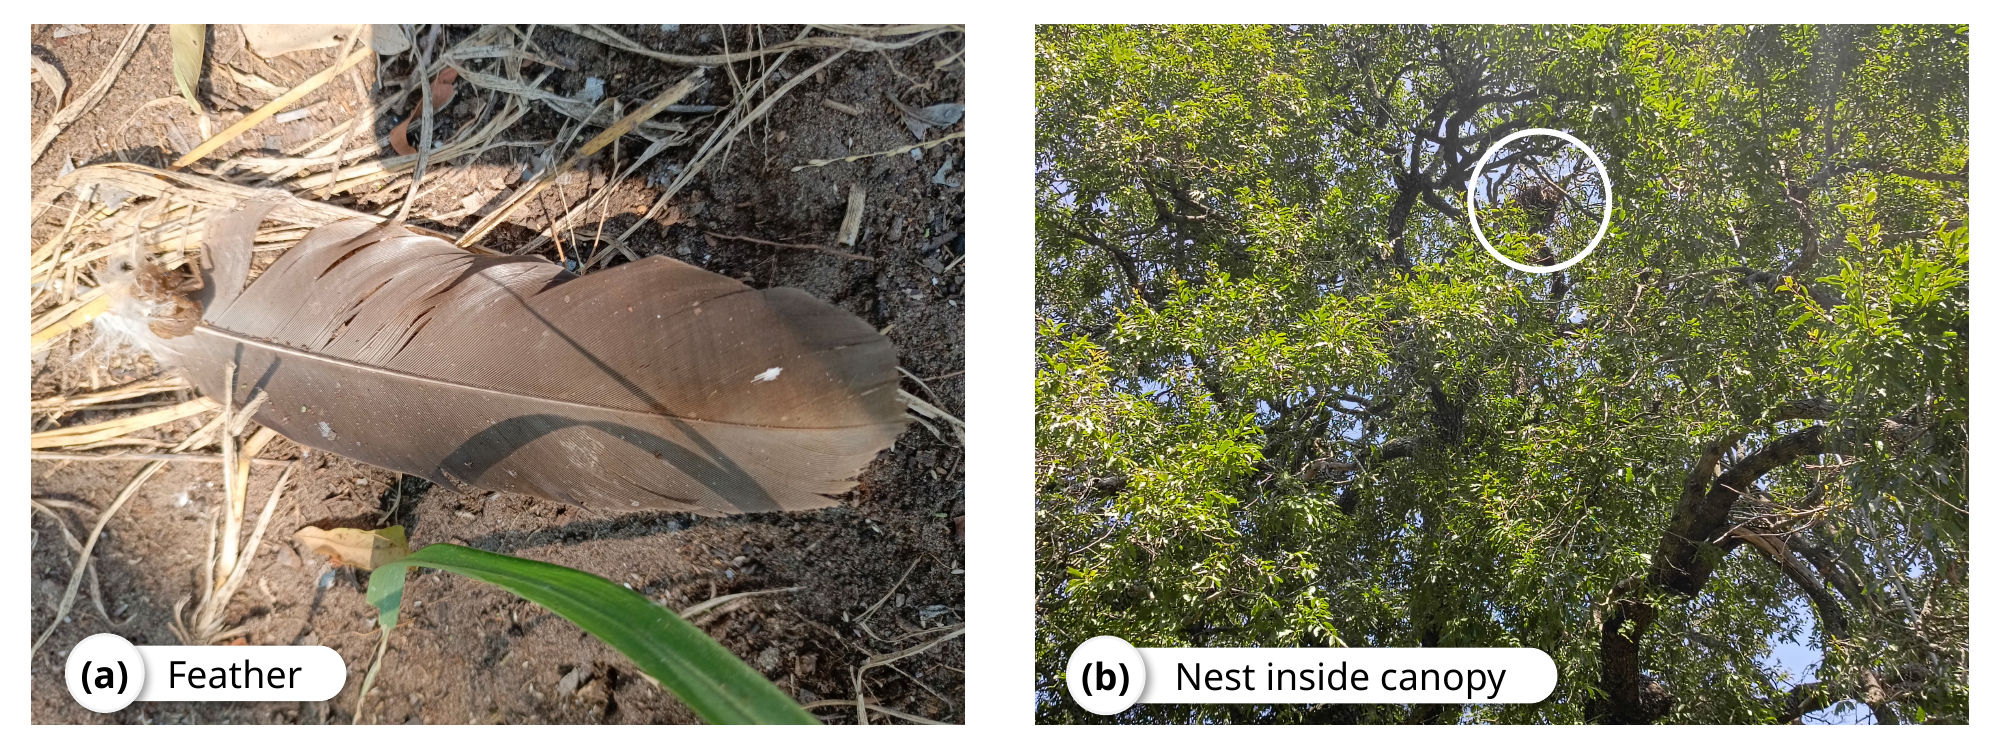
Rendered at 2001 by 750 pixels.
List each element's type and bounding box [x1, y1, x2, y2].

picture [31, 24, 966, 726]
picture [1034, 24, 1969, 726]
